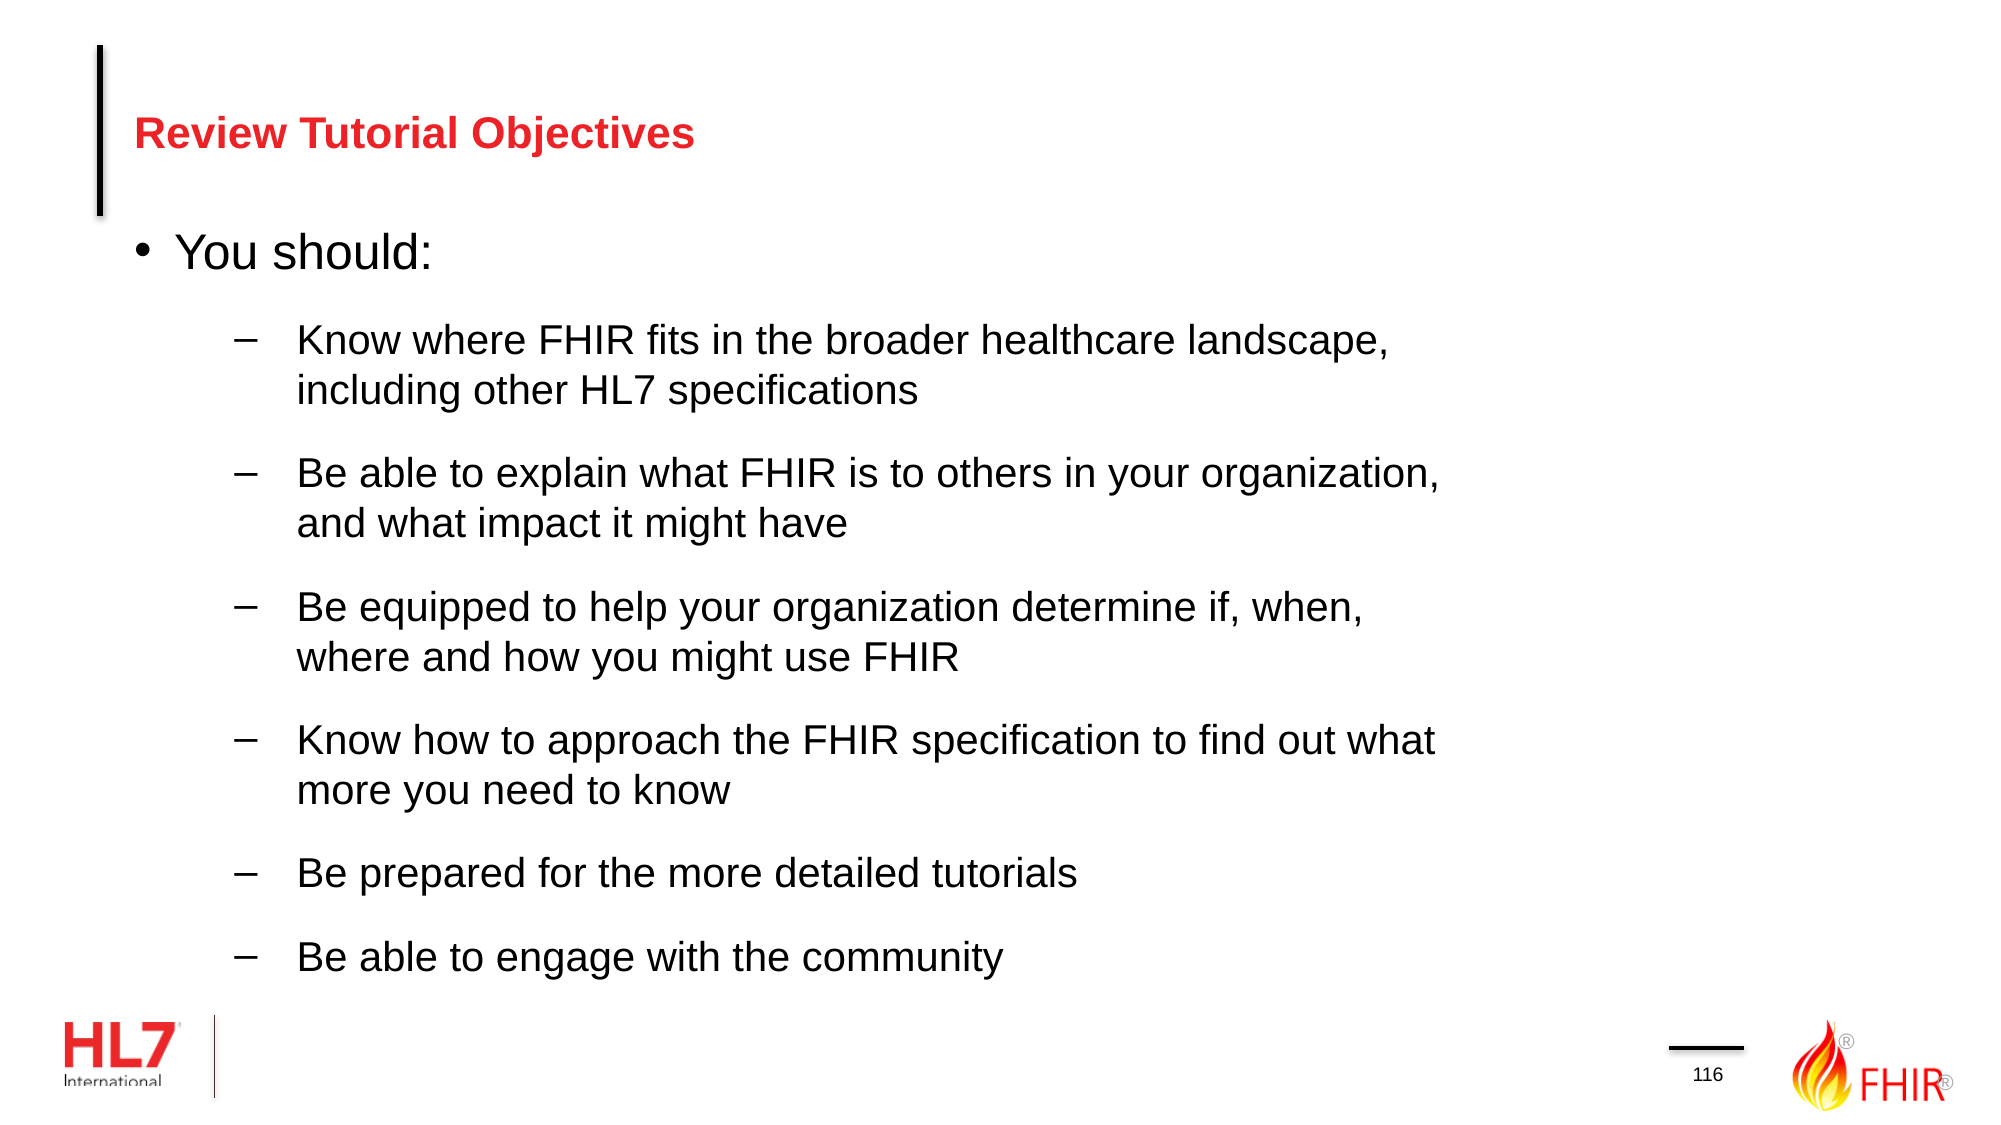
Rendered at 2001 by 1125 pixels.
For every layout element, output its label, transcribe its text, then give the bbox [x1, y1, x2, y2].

picture [1785, 1014, 1951, 1116]
title Review Tutorial Objectives [134, 45, 1935, 217]
slide_number 116 [1678, 1048, 1738, 1086]
list You should: Know where FHIR fits in the broader healthcare landscape, including other HL7 specifications Be able to explain what FHIR is to others in your organization, and what impact it might have Be equipped to help your organization determine if, when, where and how you might use FHIR Know how to approach the FHIR specification to find out what more you need to know Be prepared for the more detailed tutorials Be able to engage with the community [134, 219, 1456, 831]
